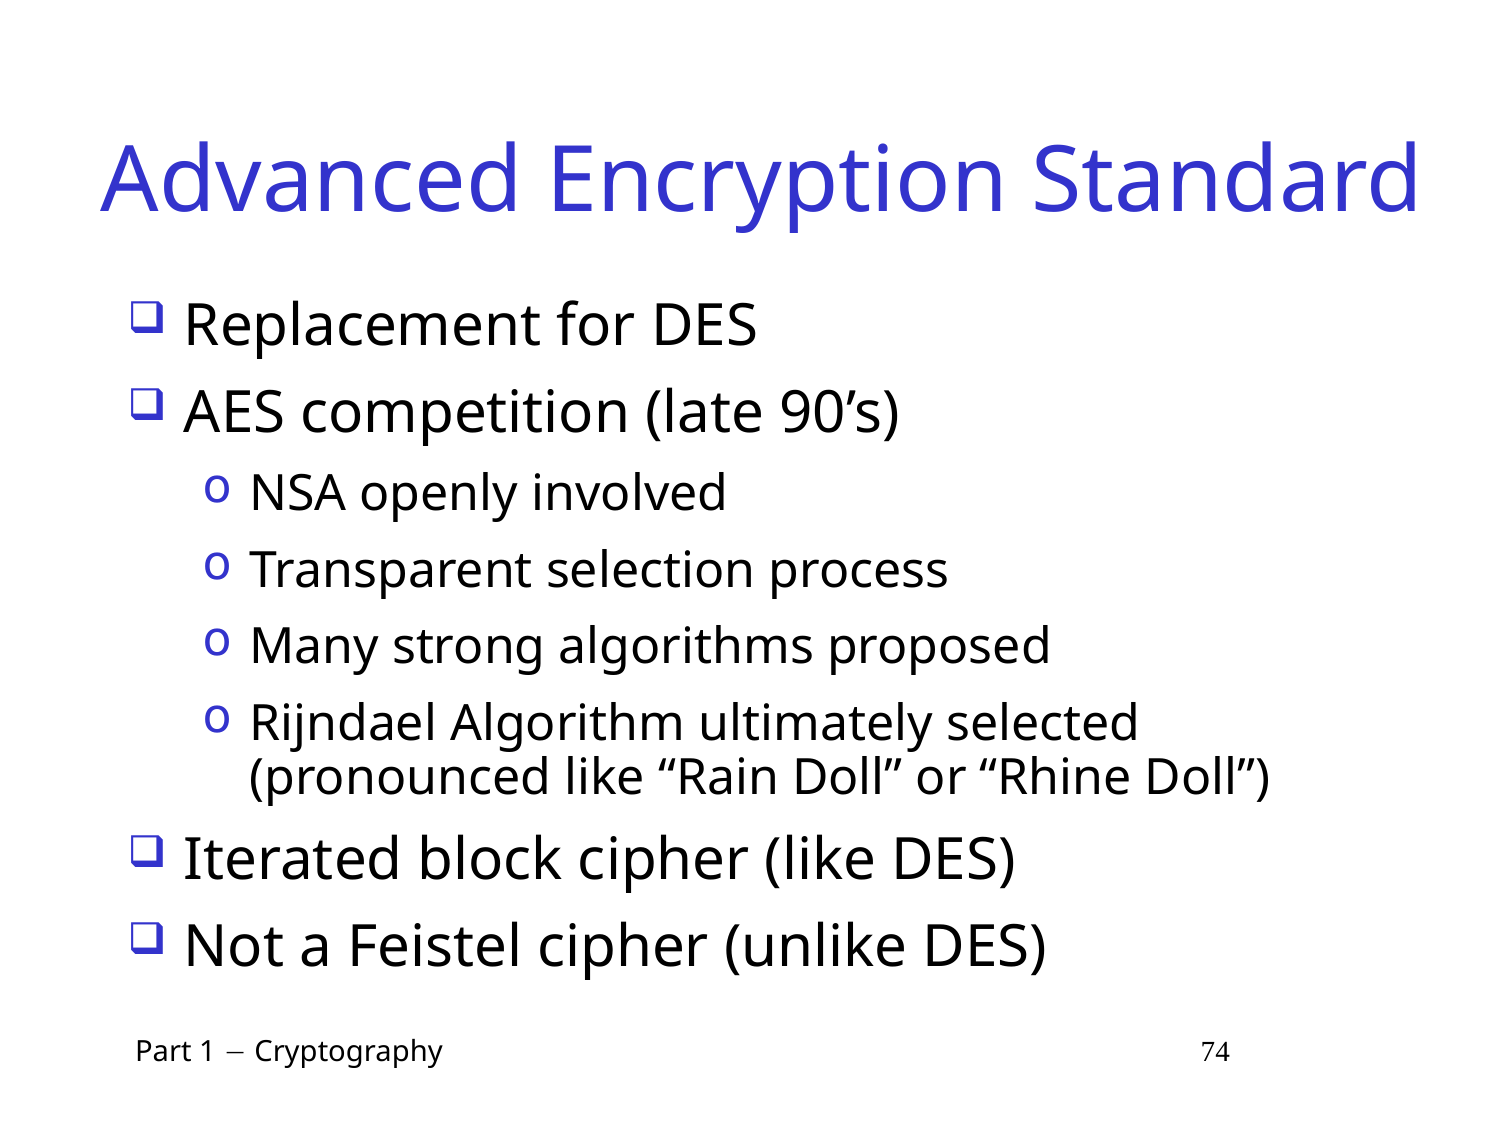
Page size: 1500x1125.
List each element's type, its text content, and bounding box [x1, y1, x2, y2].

footer Part 1  Cryptography 74 [112, 1024, 1401, 1101]
list Replacement for DES AES competition (late 90’s) NSA openly involved Transparent selection process Many strong algorithms proposed Rijndael Algorithm ultimately selected (pronounced like “Rain Doll” or “Rhine Doll”) Iterated block cipher (like DES) Not a Feistel cipher (unlike DES) [112, 287, 1401, 1001]
title Advanced Encryption Standard [62, 74, 1463, 276]
